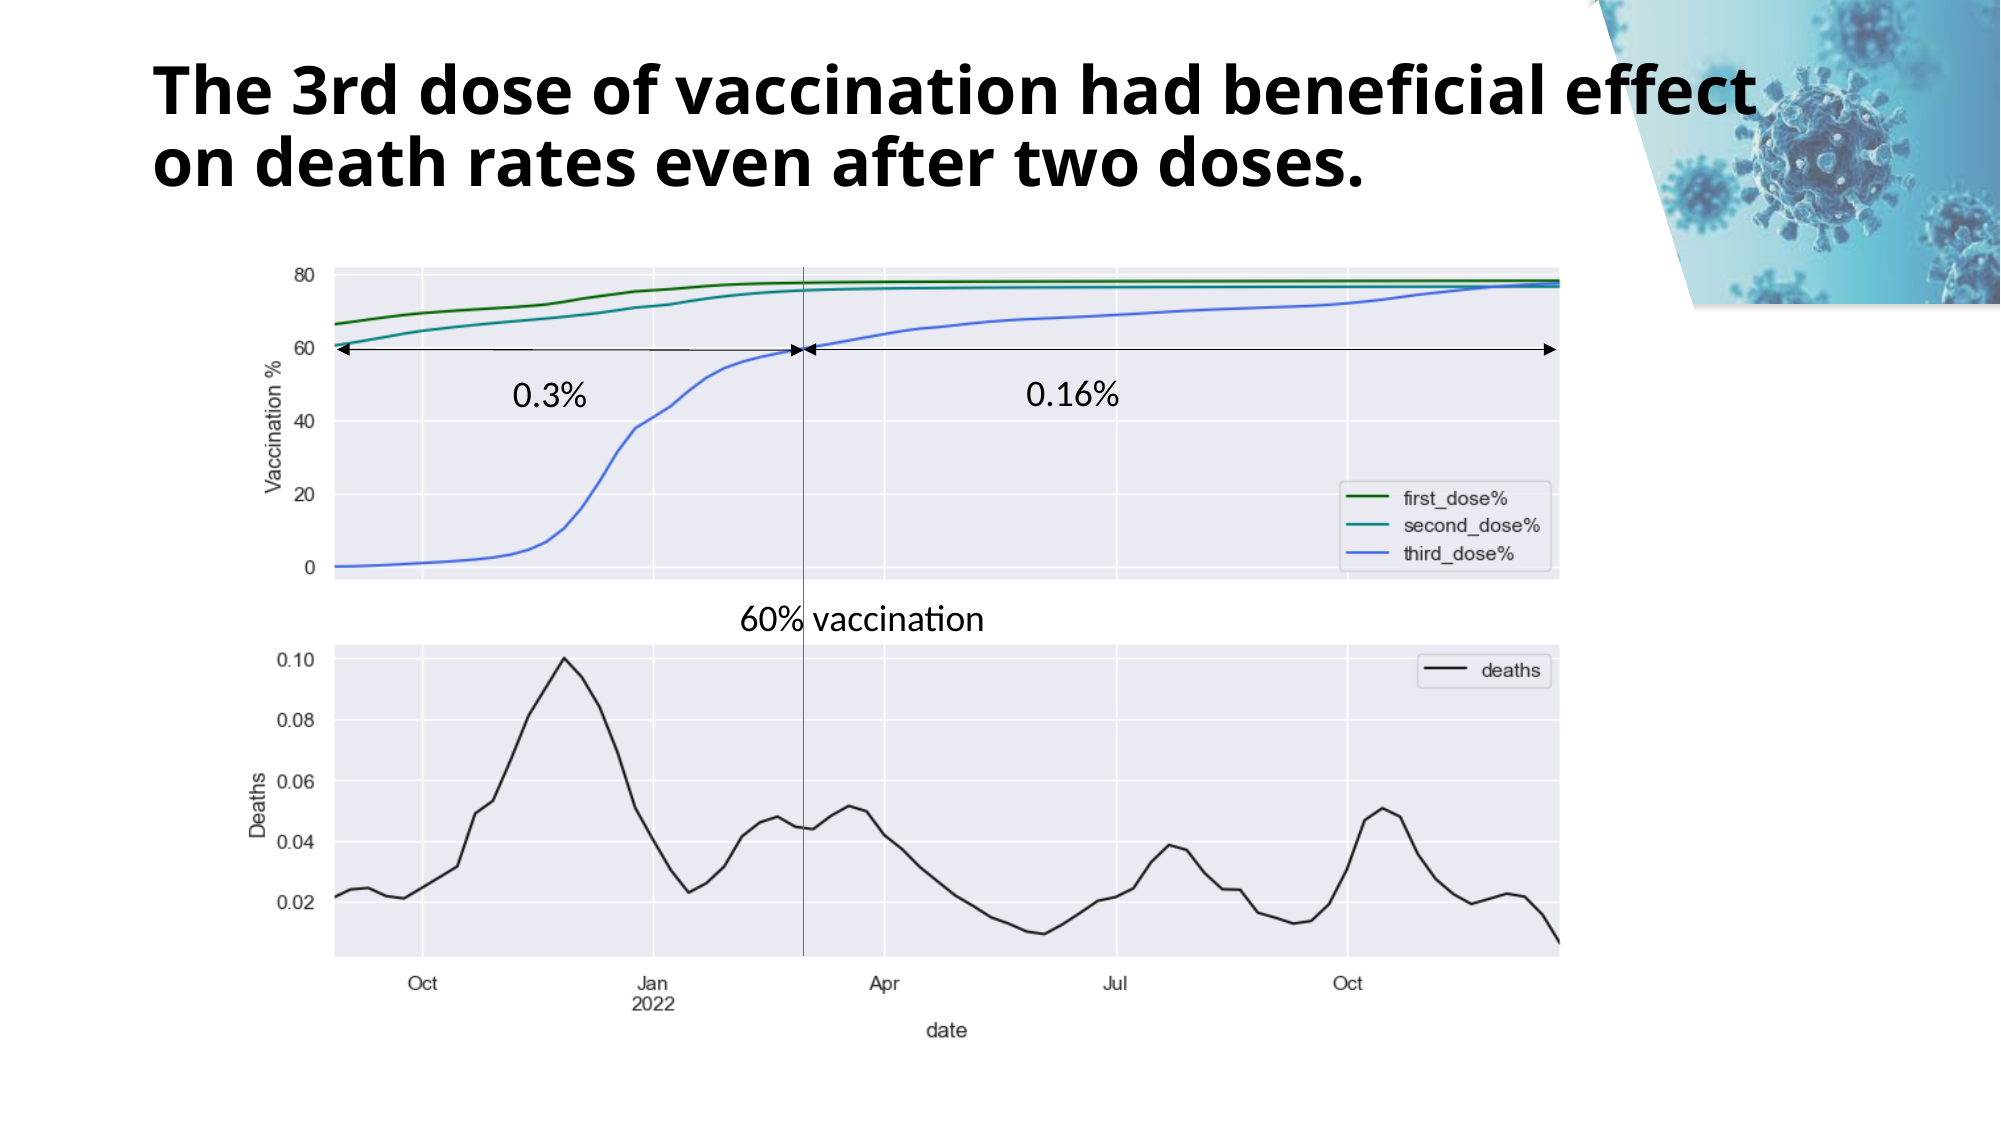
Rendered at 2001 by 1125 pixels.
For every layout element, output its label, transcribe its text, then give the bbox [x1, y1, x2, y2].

title The 3rd dose of vaccination had beneficial effect on death rates even after two doses. [137, 59, 1863, 278]
picture [236, 255, 1573, 1053]
